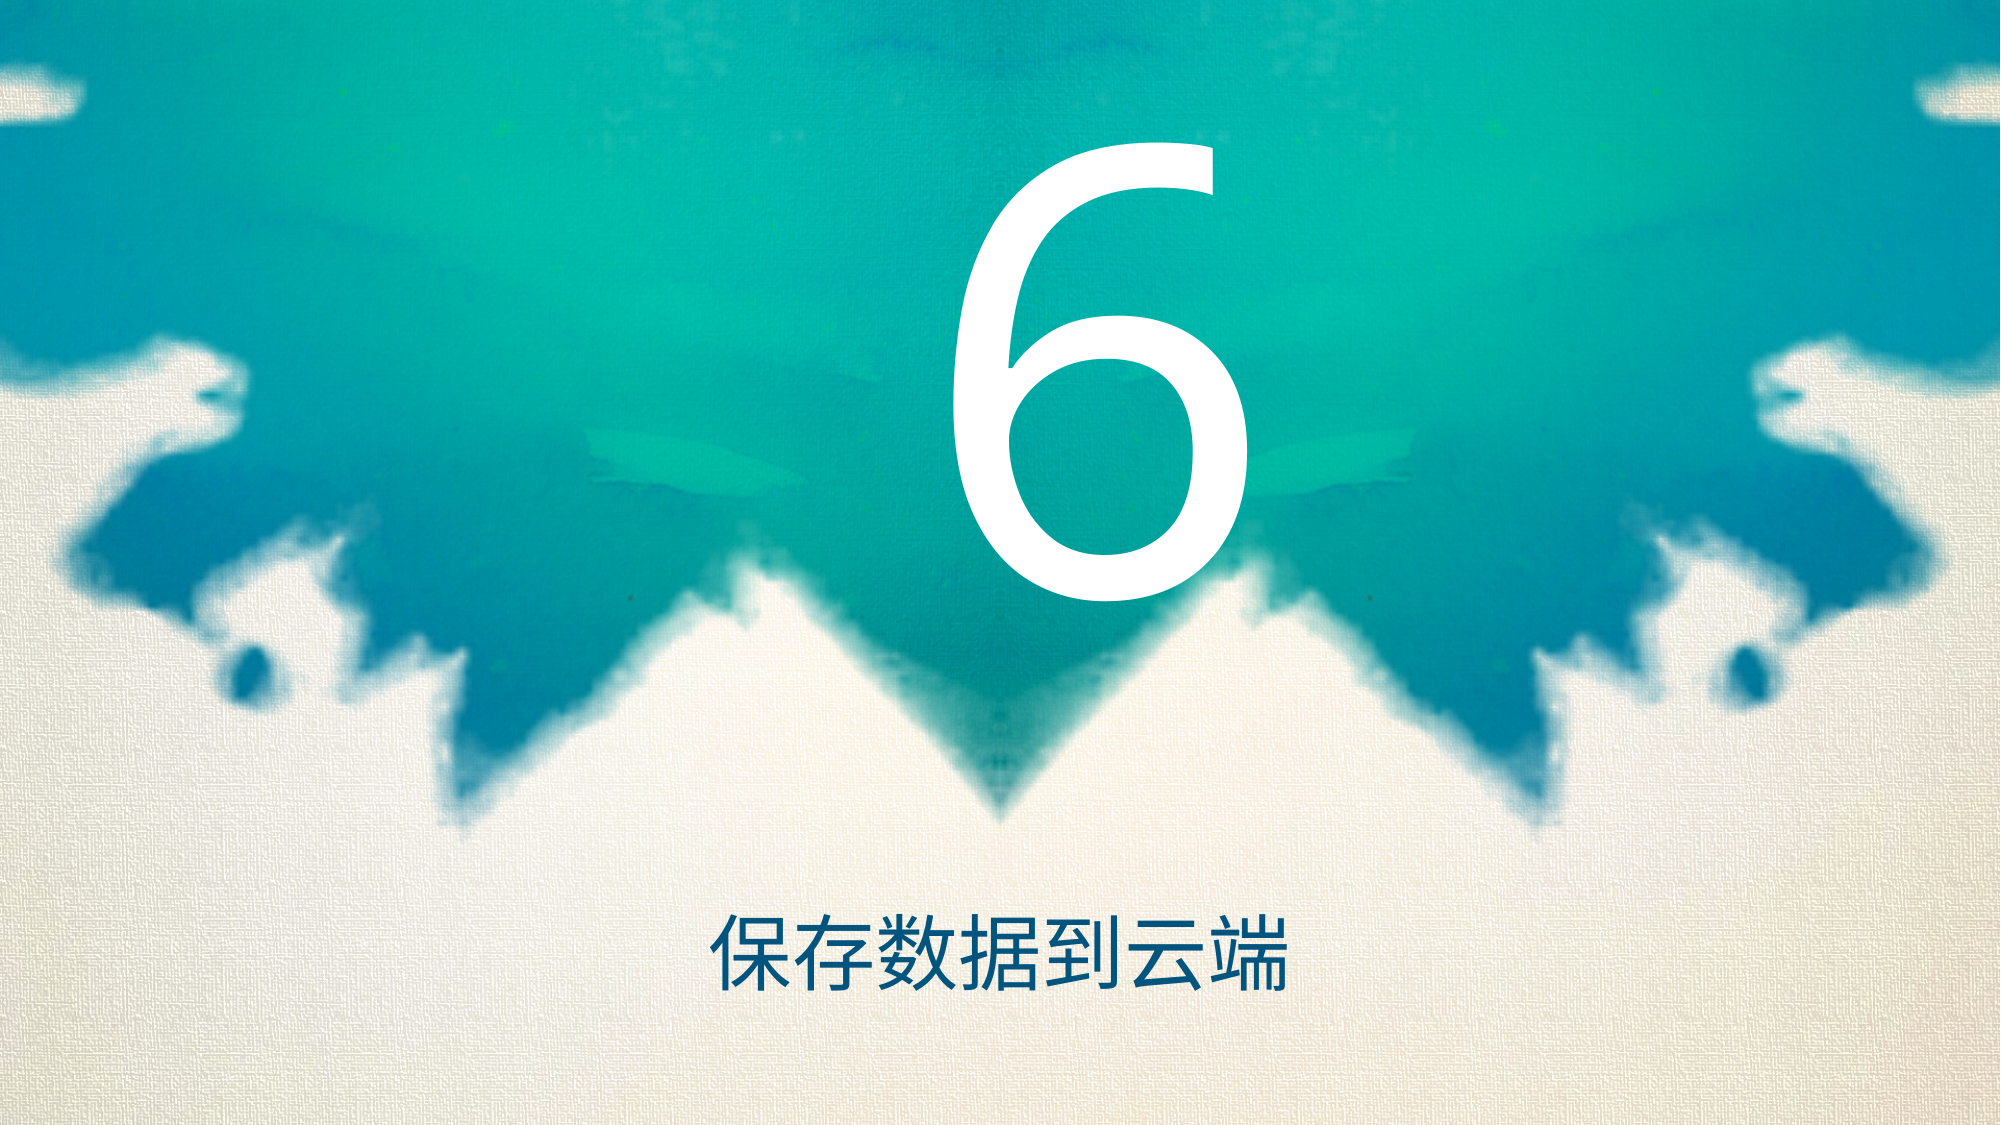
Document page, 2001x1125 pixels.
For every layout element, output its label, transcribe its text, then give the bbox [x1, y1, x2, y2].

text_box 保存数据到云端 [358, 924, 1642, 1009]
picture [0, 0, 2000, 1125]
